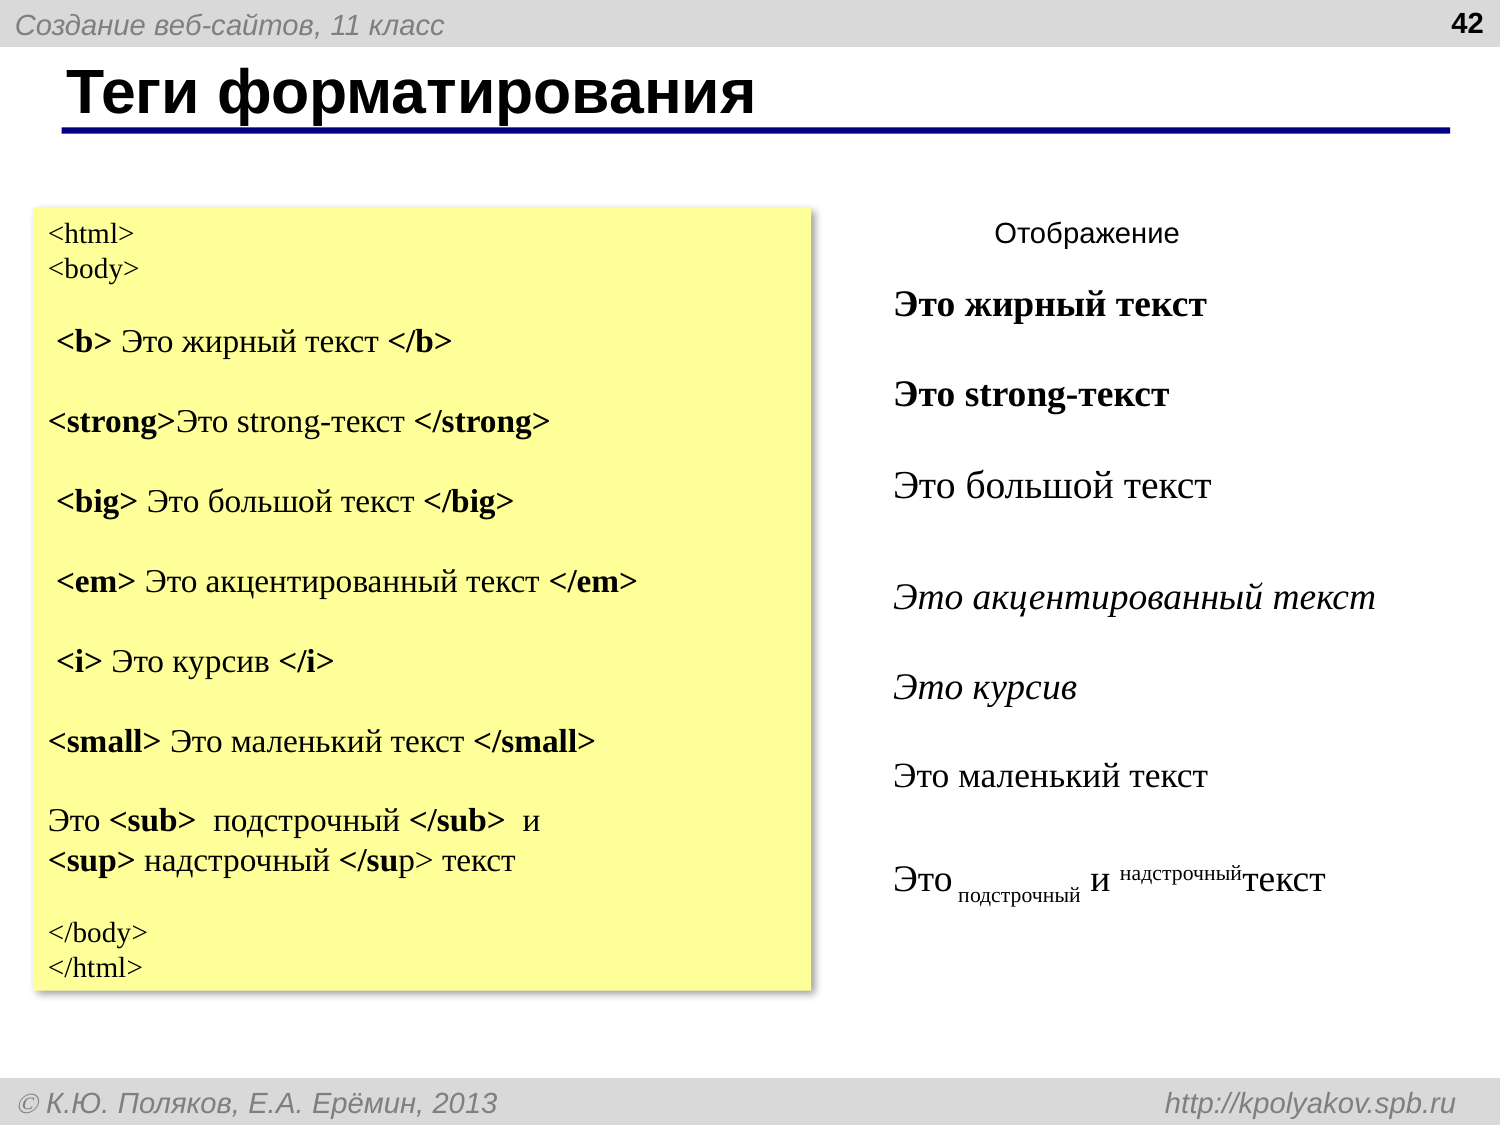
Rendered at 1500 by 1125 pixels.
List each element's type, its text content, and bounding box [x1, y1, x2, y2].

text_box Отображение [979, 206, 1210, 257]
slide_number 42 [1148, 0, 1500, 75]
text_box Это жирный текст Это strong-текст Это большой текст Это акцентированный текст Это курсив Это маленький текст Это подстрочный и надстрочныйтекст [878, 271, 1411, 960]
title Теги форматирования [50, 49, 1425, 127]
text_box <html> <body> <b> Это жирный текст </b> <strong>Это strong-текст </strong> <big> Это большой текст </big> <em> Это акцентированный текст </em> <i> Это курсив </i> <small> Это маленький текст </small> Это <sub> подстрочный </sub> и <sup> надстрочный </sup> текст </body> </html> [33, 207, 812, 991]
